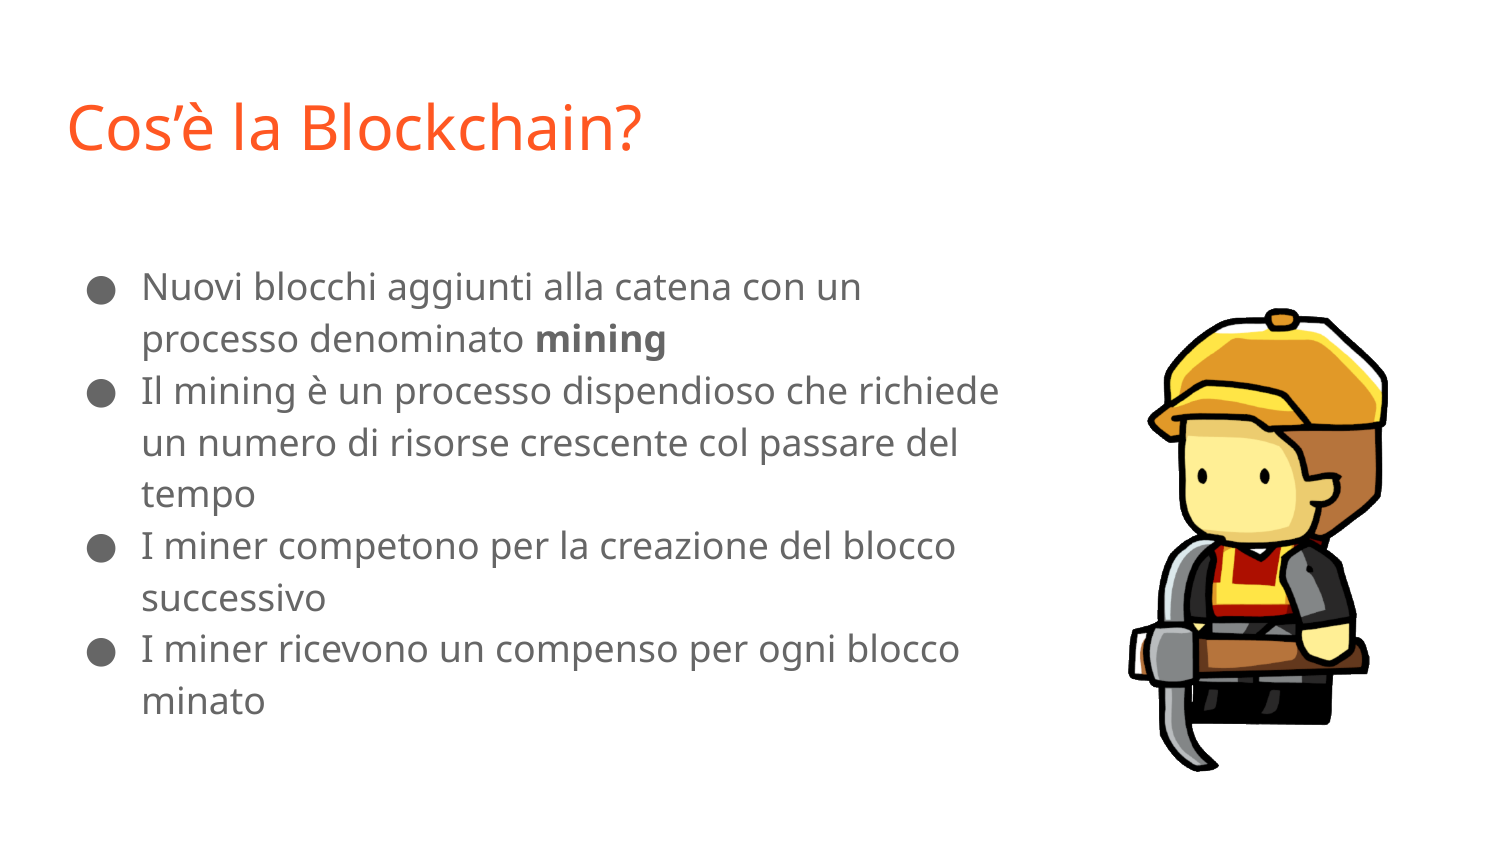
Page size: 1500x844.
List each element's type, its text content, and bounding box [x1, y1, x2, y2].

title Cos’è la Blockchain? [51, 72, 1449, 167]
list Nuovi blocchi aggiunti alla catena con un processo denominato mining Il mining è un processo dispendioso che richiede un numero di risorse crescente col passare del tempo I miner competono per la creazione del blocco successivo I miner ricevono un compenso per ogni blocco minato [51, 241, 1027, 678]
picture [1127, 308, 1388, 773]
